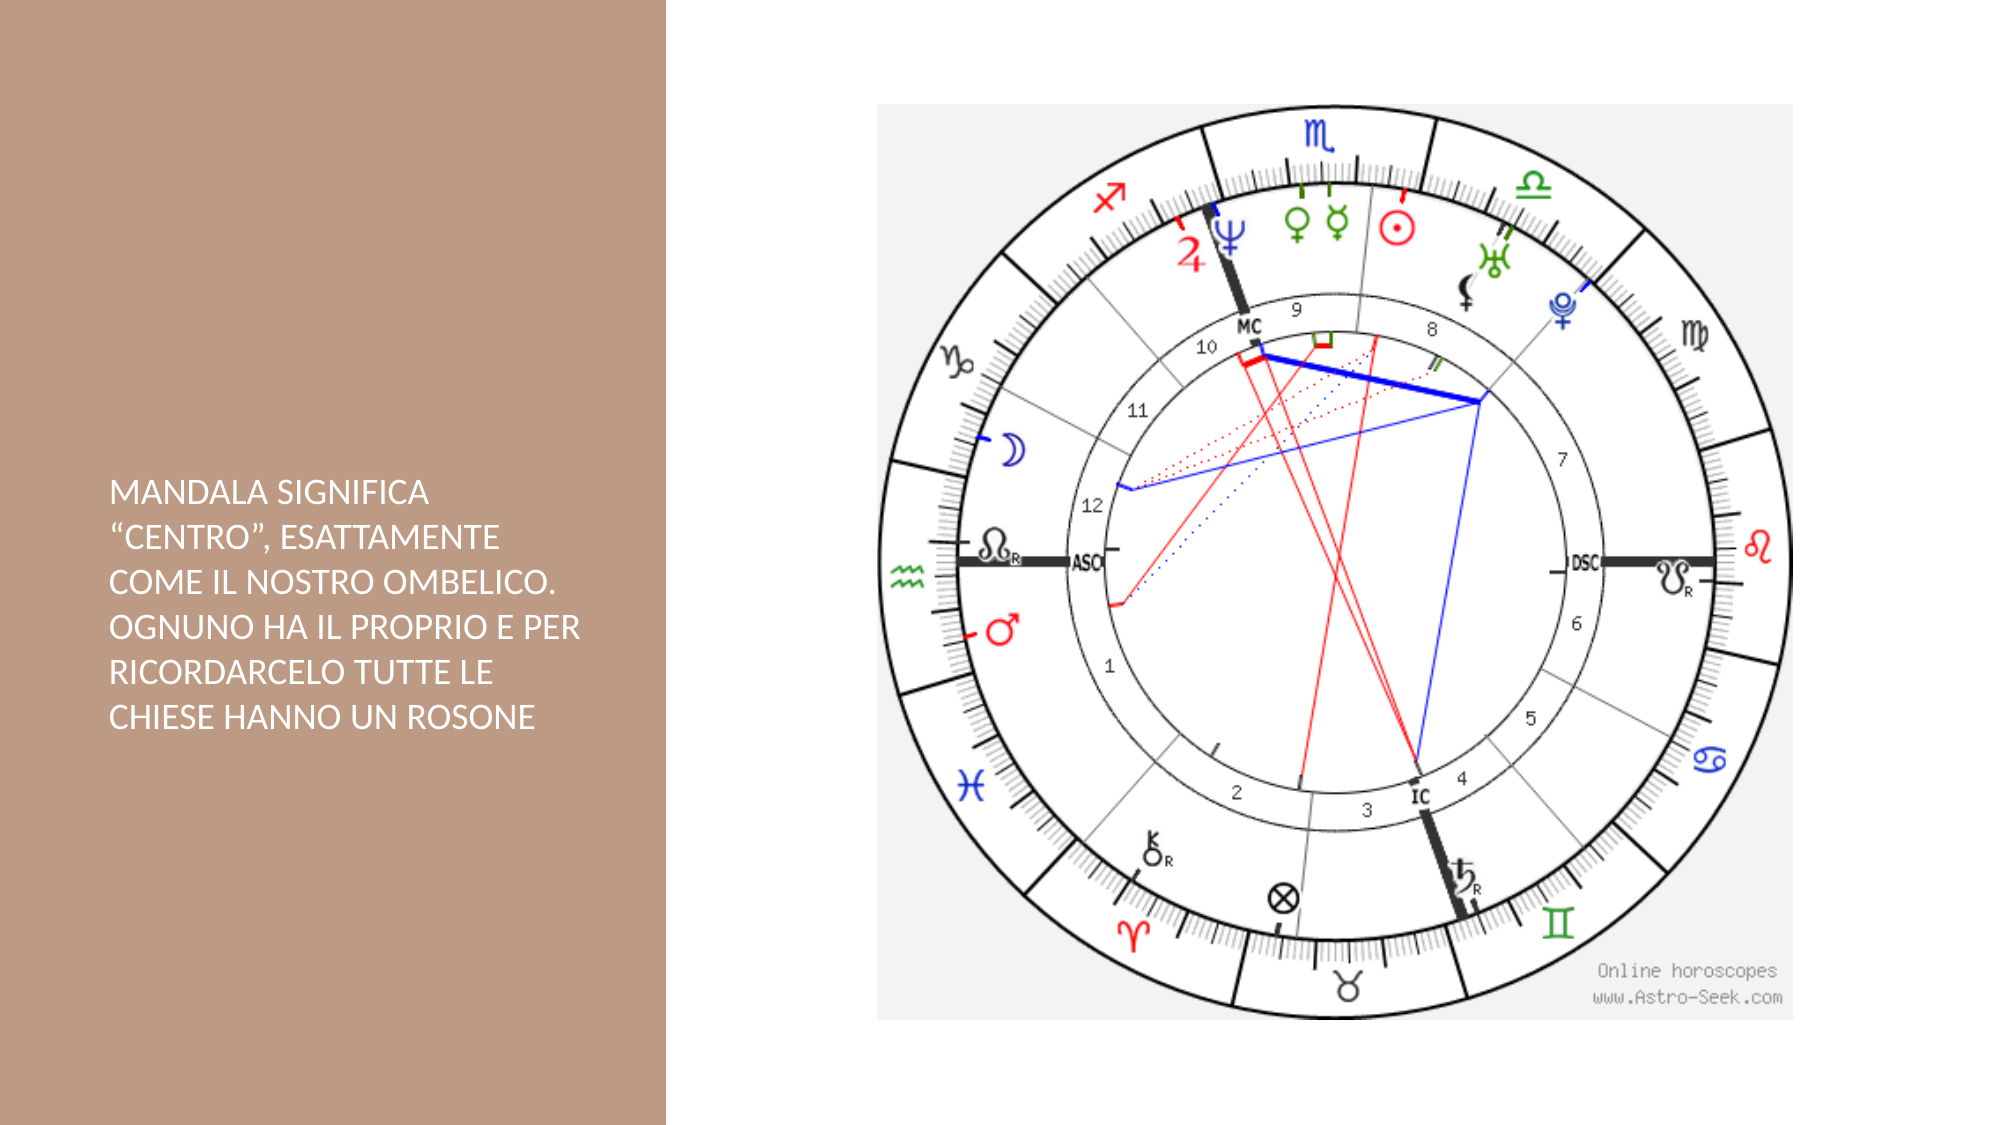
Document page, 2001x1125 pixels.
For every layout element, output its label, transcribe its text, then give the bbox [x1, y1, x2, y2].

text_box [0, 0, 667, 1125]
text_box [667, 0, 2000, 1125]
picture [877, 104, 1794, 1021]
list MANDALA SIGNIFICA “CENTRO”, ESATTAMENTE COME IL NOSTRO OMBELICO. OGNUNO HA IL PROPRIO E PER RICORDARCELO TUTTE LE CHIESE HANNO UN ROSONE [93, 459, 587, 983]
